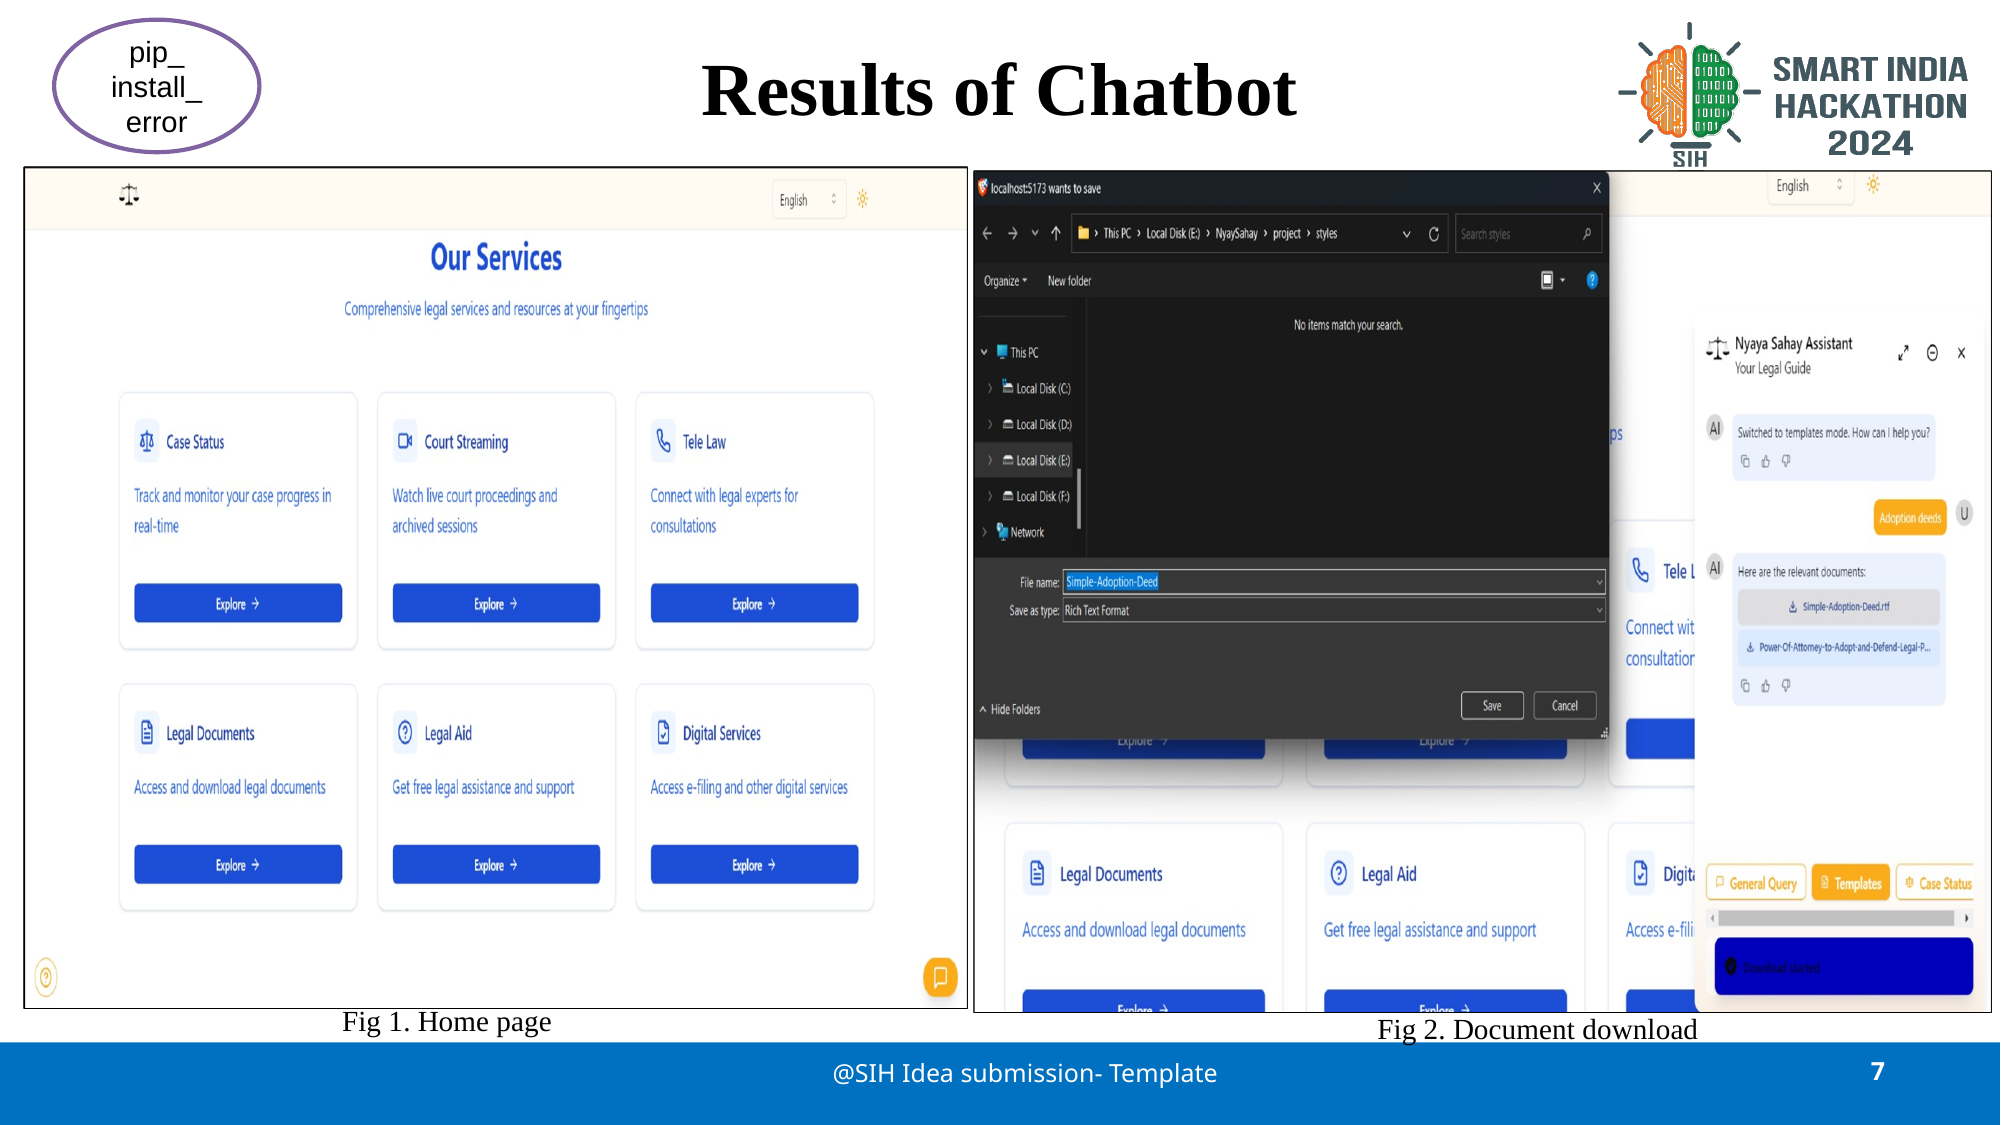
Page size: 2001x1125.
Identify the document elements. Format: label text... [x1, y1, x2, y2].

slide_number 7 [1433, 1042, 1900, 1103]
picture [973, 13, 1992, 1013]
footer @SIH Idea submission- Template [762, 1042, 1289, 1103]
title Results of Chatbot [99, 0, 1900, 170]
text_box pip_ install_ error [54, 19, 260, 153]
text_box [0, 1042, 2000, 1125]
picture [22, 166, 968, 1009]
text_box Fig 1. Home page [327, 1017, 568, 1045]
text_box Fig 2. Document download [1362, 1021, 1714, 1053]
